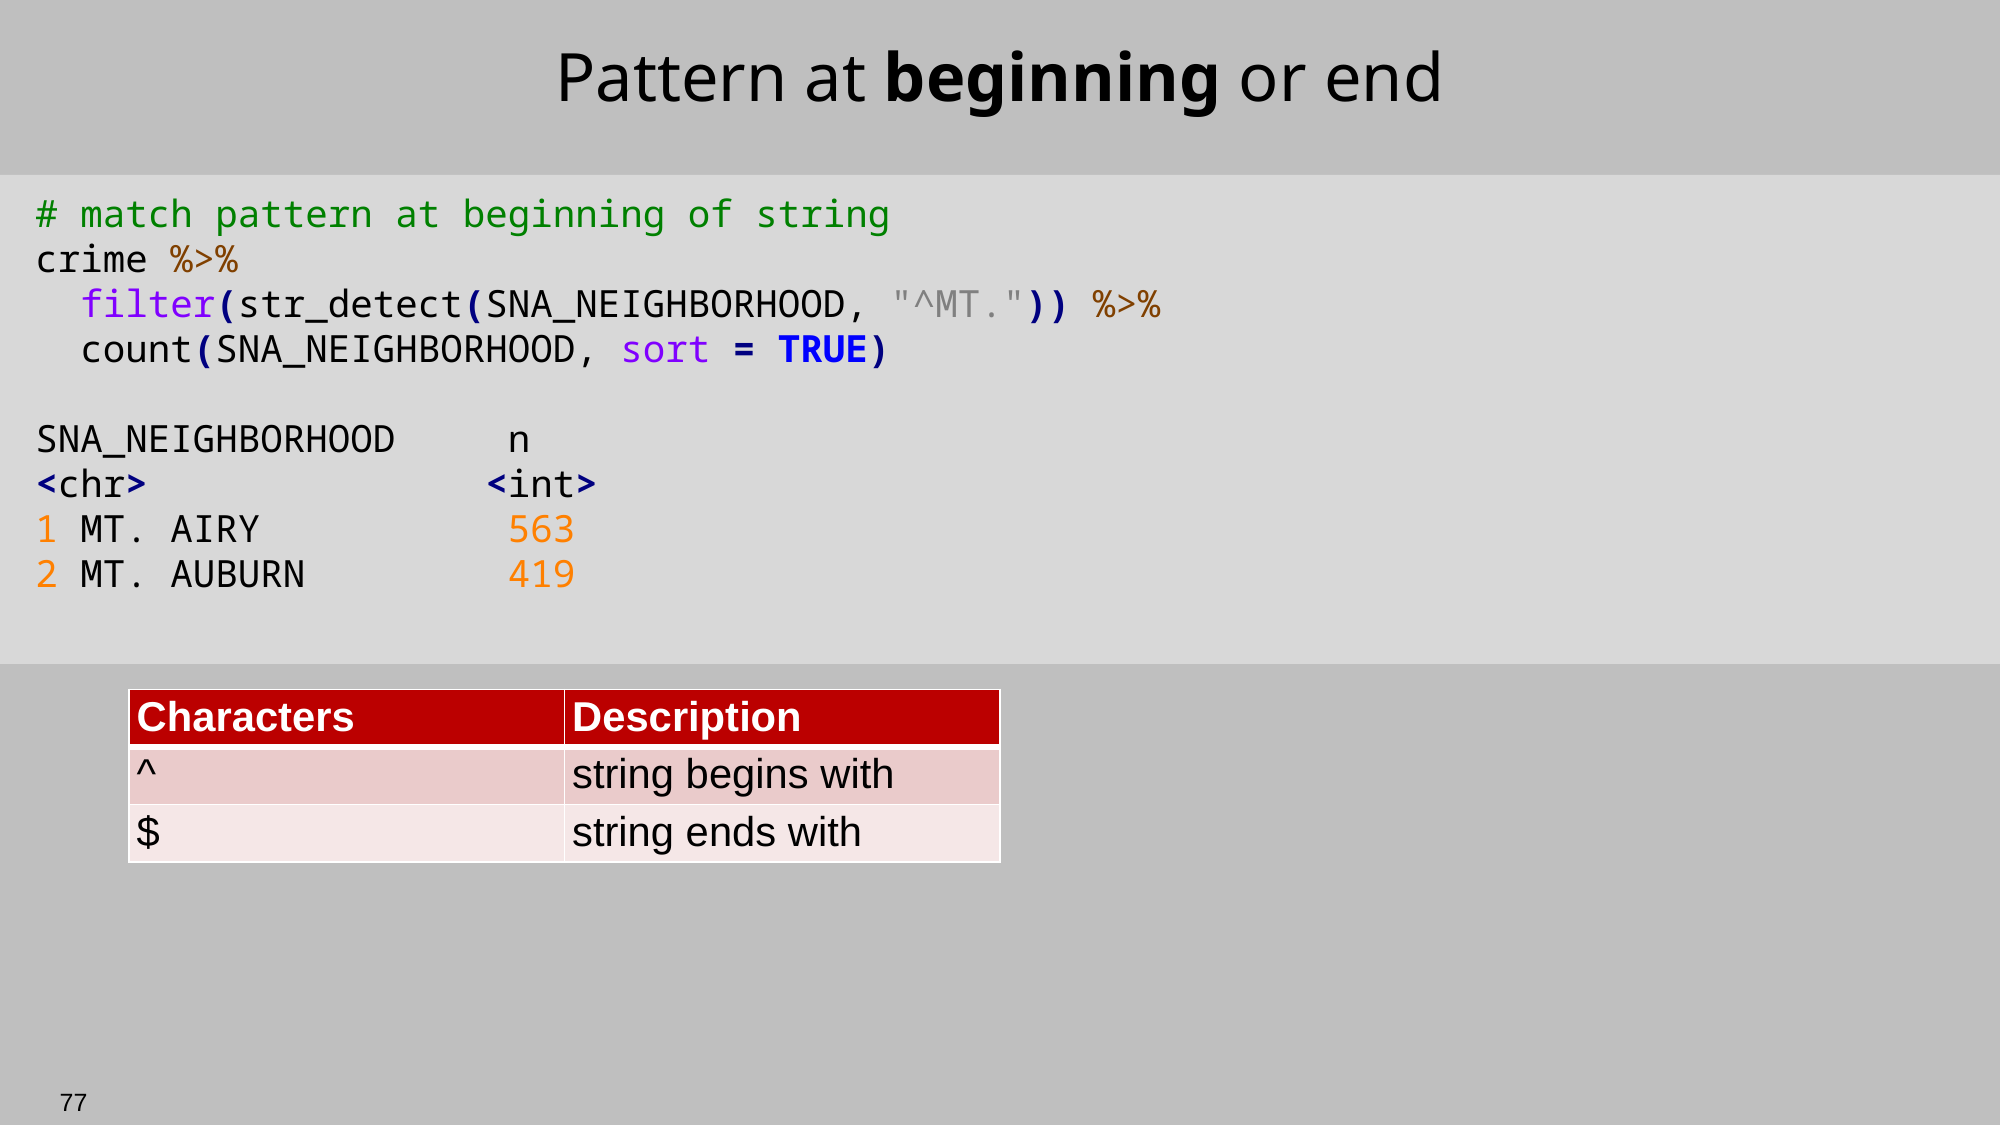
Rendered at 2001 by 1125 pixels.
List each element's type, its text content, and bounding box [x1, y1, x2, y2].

table_header Characters [130, 690, 564, 744]
table_cell ^ [130, 750, 564, 804]
title Pattern at beginning or end [150, 0, 1850, 150]
table_header Description [565, 690, 999, 744]
list # match pattern at beginning of string crime %>% filter(str_detect(SNA_NEIGHBORHOOD, "^MT.")) %>% count(SNA_NEIGHBORHOOD, sort = TRUE) SNA_NEIGHBORHOOD n <chr> <int> 1 MT. AIRY 563 2 MT. AUBURN 419 [0, 174, 2000, 664]
table_cell string ends with [565, 805, 999, 861]
table_cell $ [130, 805, 564, 861]
table_cell string begins with [565, 750, 999, 804]
